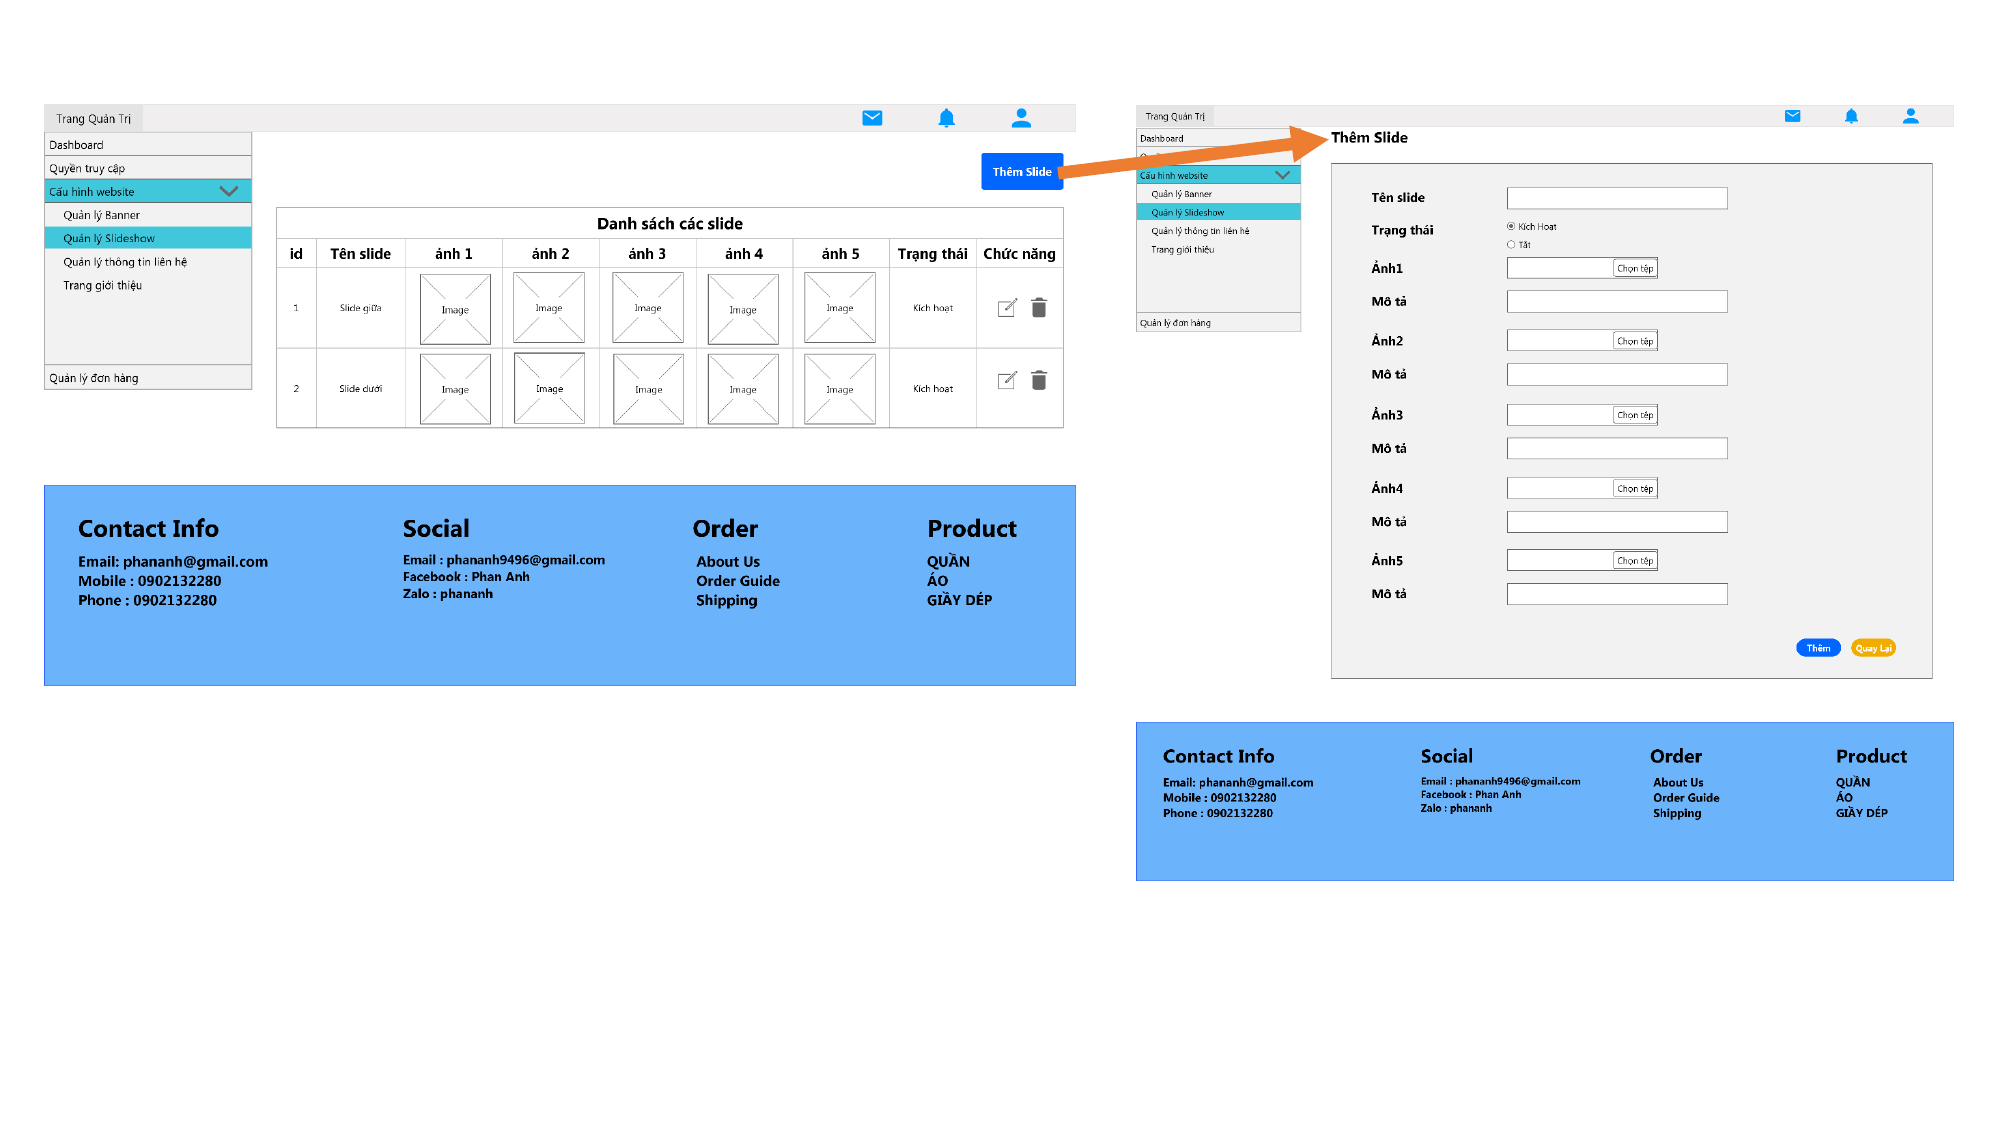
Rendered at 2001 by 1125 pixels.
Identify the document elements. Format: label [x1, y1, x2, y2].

text_box [1057, 139, 1329, 174]
picture [1136, 104, 1954, 881]
picture [44, 104, 1076, 686]
